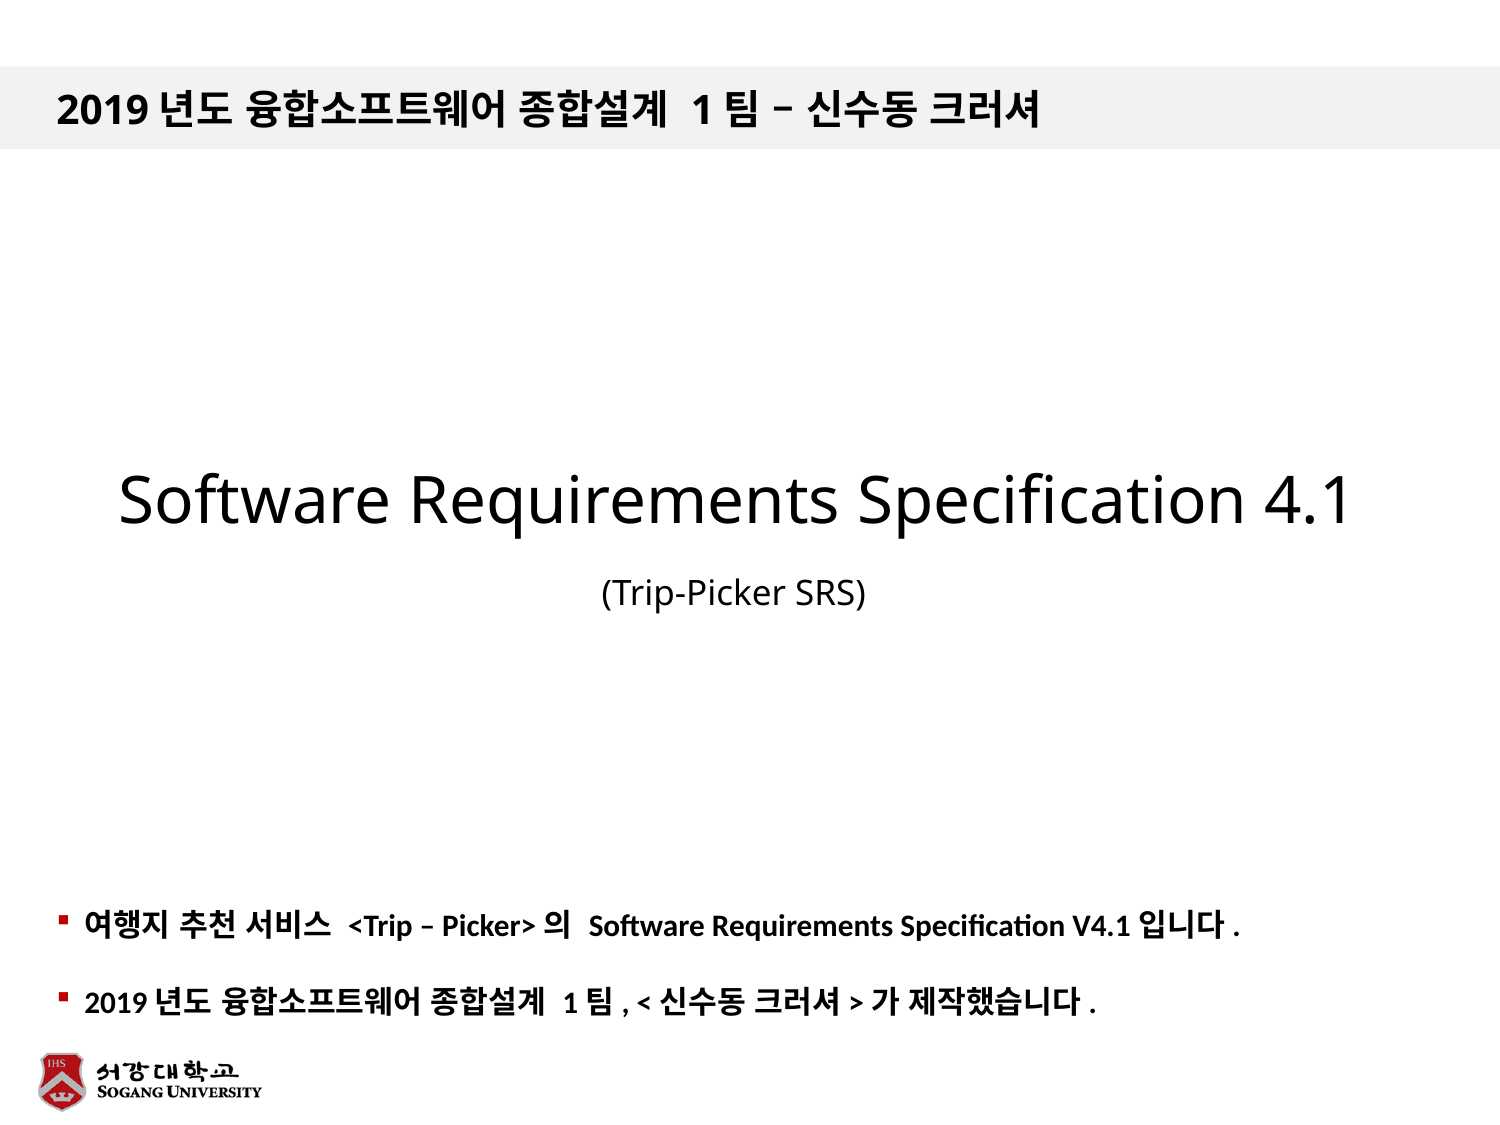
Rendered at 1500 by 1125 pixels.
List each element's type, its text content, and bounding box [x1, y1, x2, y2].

list 여행지 추천 서비스 <Trip – Picker>의 Software Requirements Specification V4.1입니다. 2019년도 융합소프트웨어 종합설계 1팀, <신수동 크러셔>가 제작했습니다. [41, 879, 1436, 1034]
picture [0, 1031, 294, 1125]
text_box Software Requirements Specification 4.1 (Trip-Picker SRS) [29, 457, 1447, 623]
title 2019년도 융합소프트웨어 종합설계 1팀 – 신수동 크러셔 [41, 69, 1459, 154]
